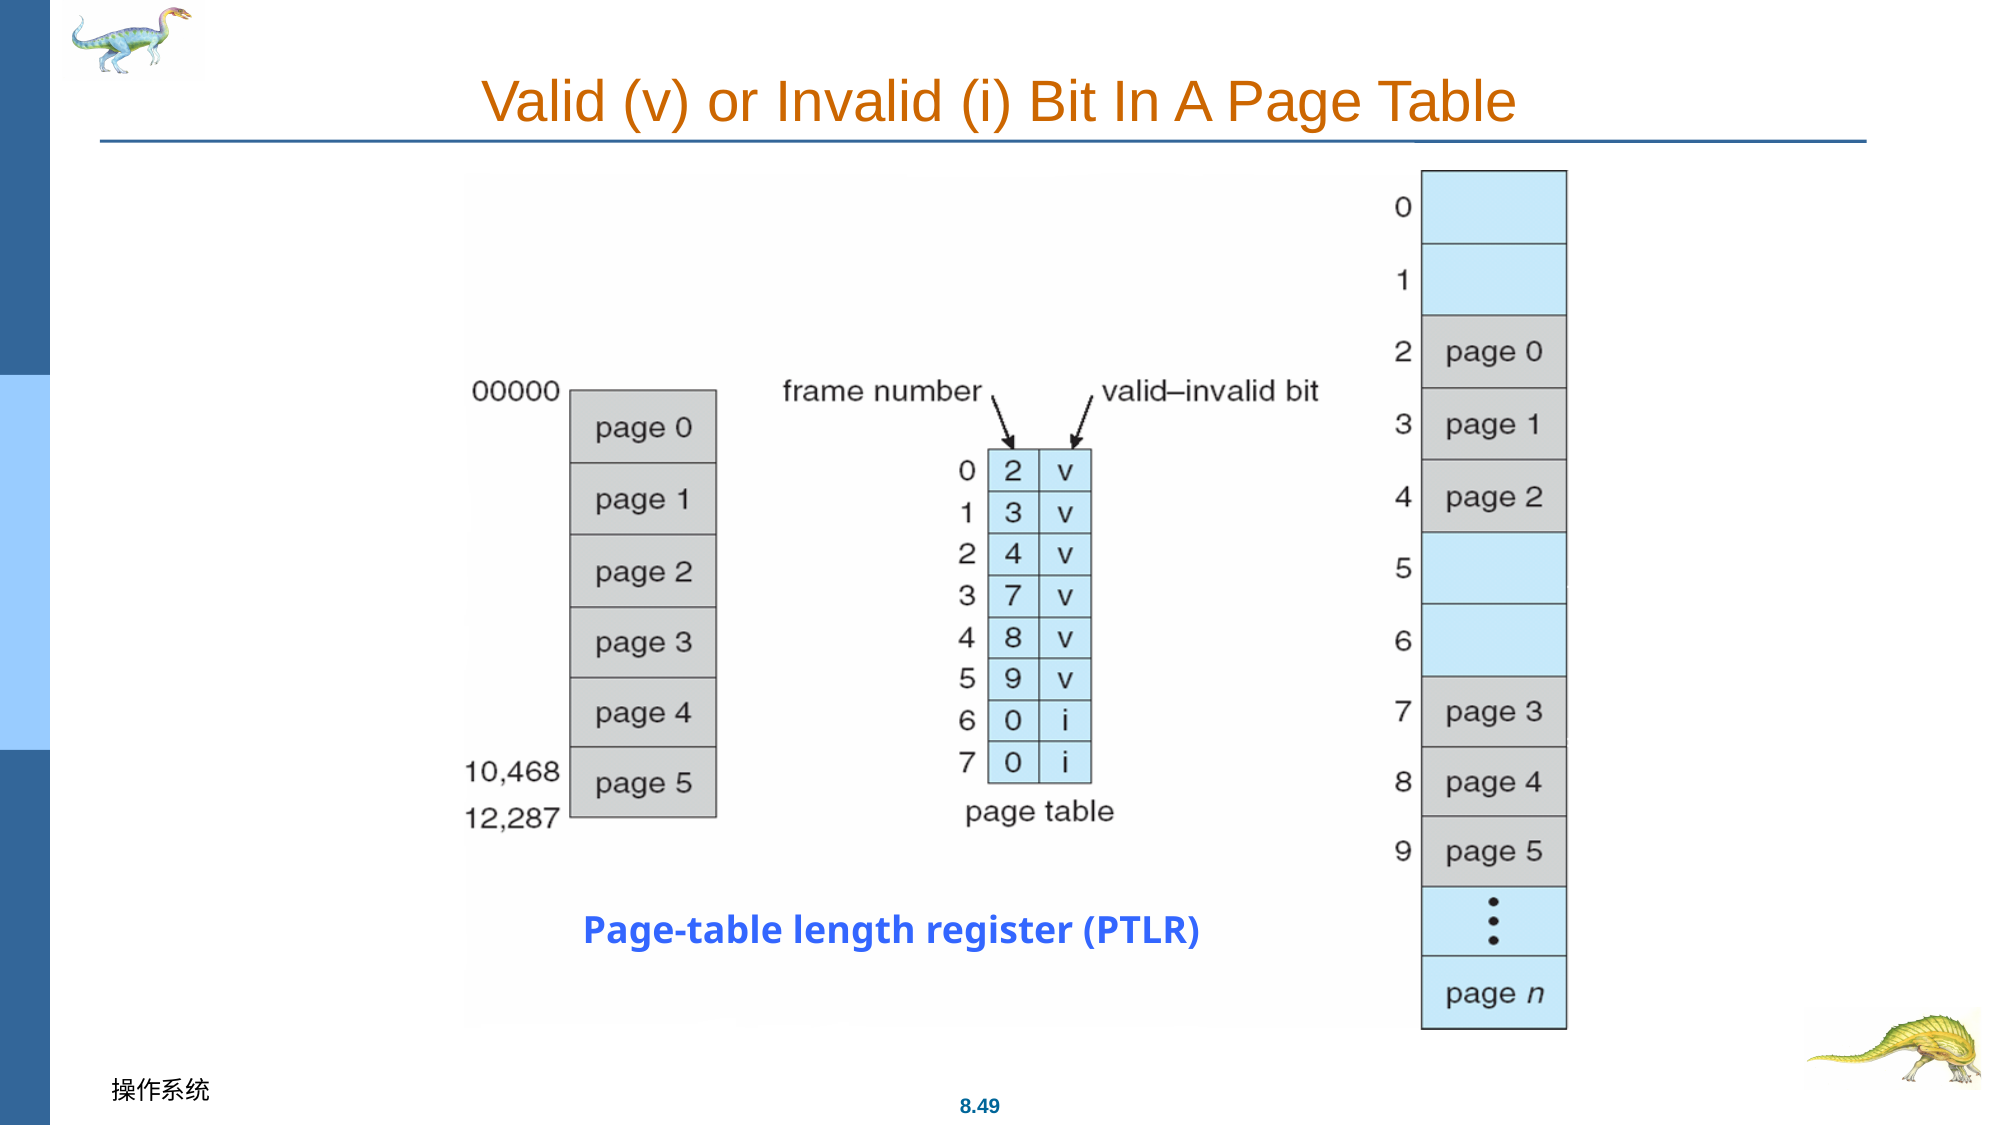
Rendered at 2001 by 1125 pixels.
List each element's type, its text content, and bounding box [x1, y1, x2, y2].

picture [62, 0, 205, 81]
picture [1804, 1007, 1982, 1090]
picture [460, 168, 1571, 1031]
title Valid (v) or Invalid (i) Bit In A Page Table [99, 45, 1900, 141]
